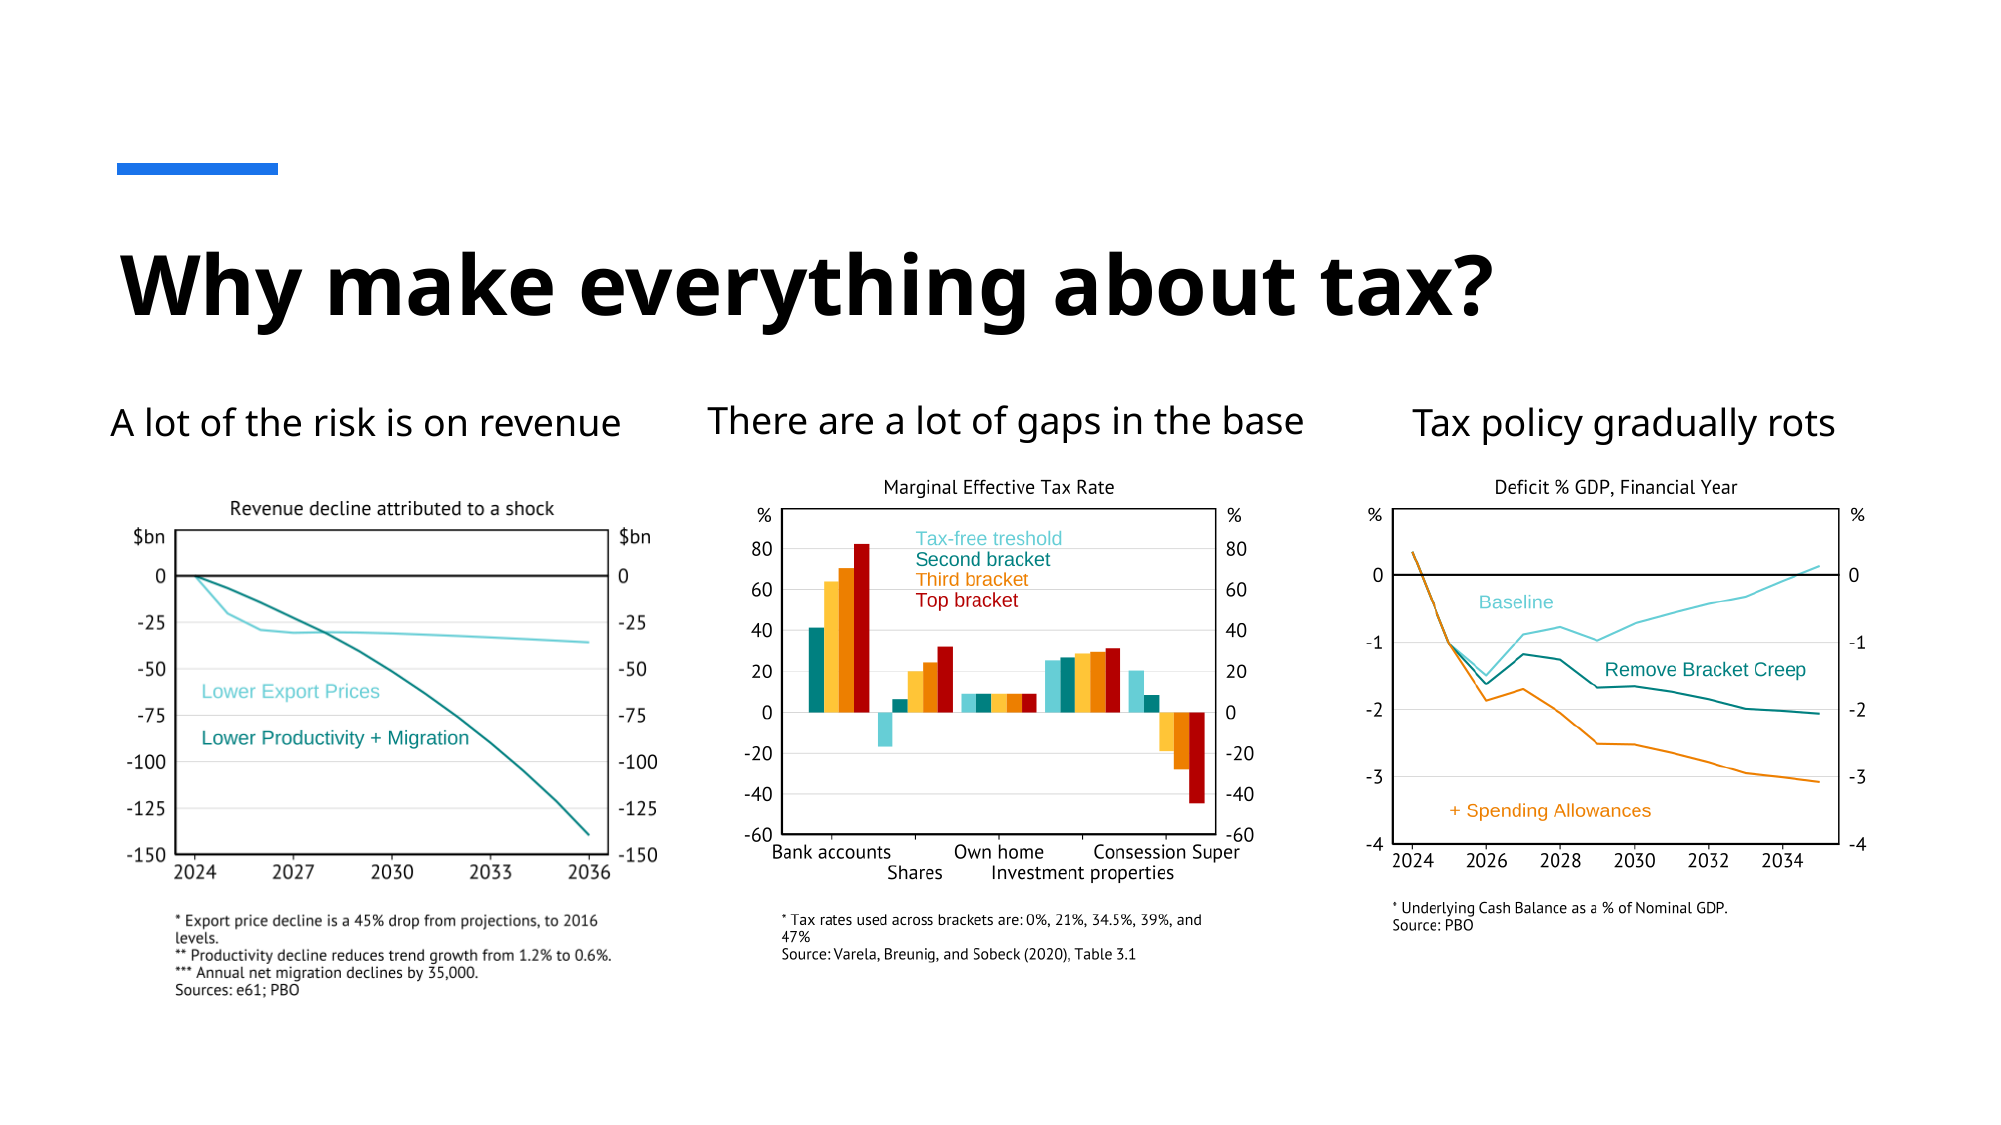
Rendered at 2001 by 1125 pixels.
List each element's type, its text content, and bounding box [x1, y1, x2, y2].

title Why make everything about tax? [105, 224, 1892, 405]
picture [1356, 477, 1875, 934]
text_box There are a lot of gaps in the base [692, 389, 1321, 450]
picture [738, 477, 1259, 963]
text_box A lot of the risk is on revenue [95, 391, 638, 452]
text_box Tax policy gradually rots [1397, 391, 1852, 452]
picture [125, 498, 659, 1000]
